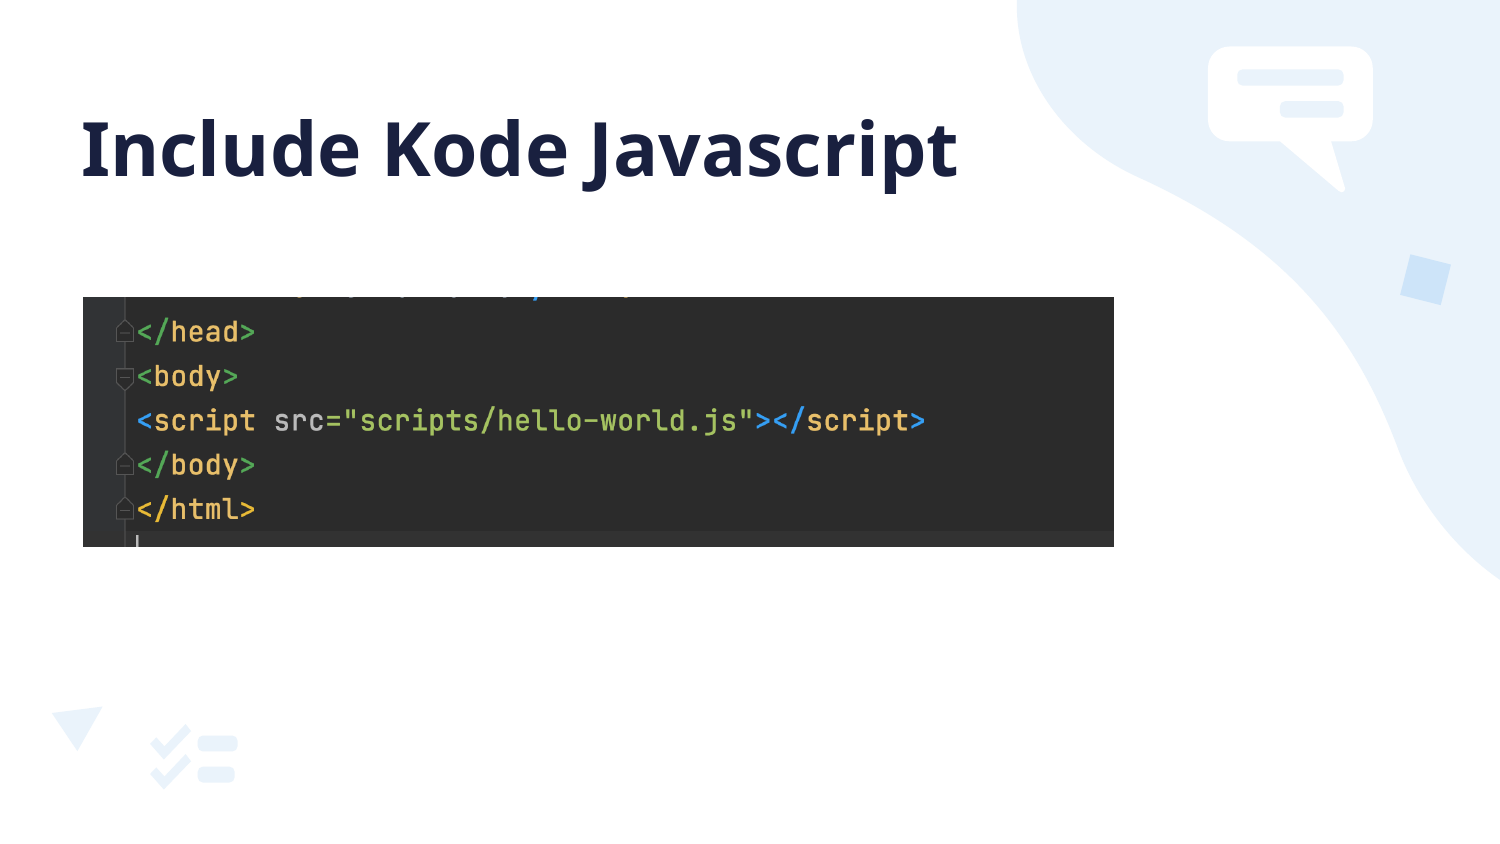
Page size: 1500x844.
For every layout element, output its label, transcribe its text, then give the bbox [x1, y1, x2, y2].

title Include Kode Javascript [66, 77, 1030, 207]
picture [83, 297, 1114, 547]
